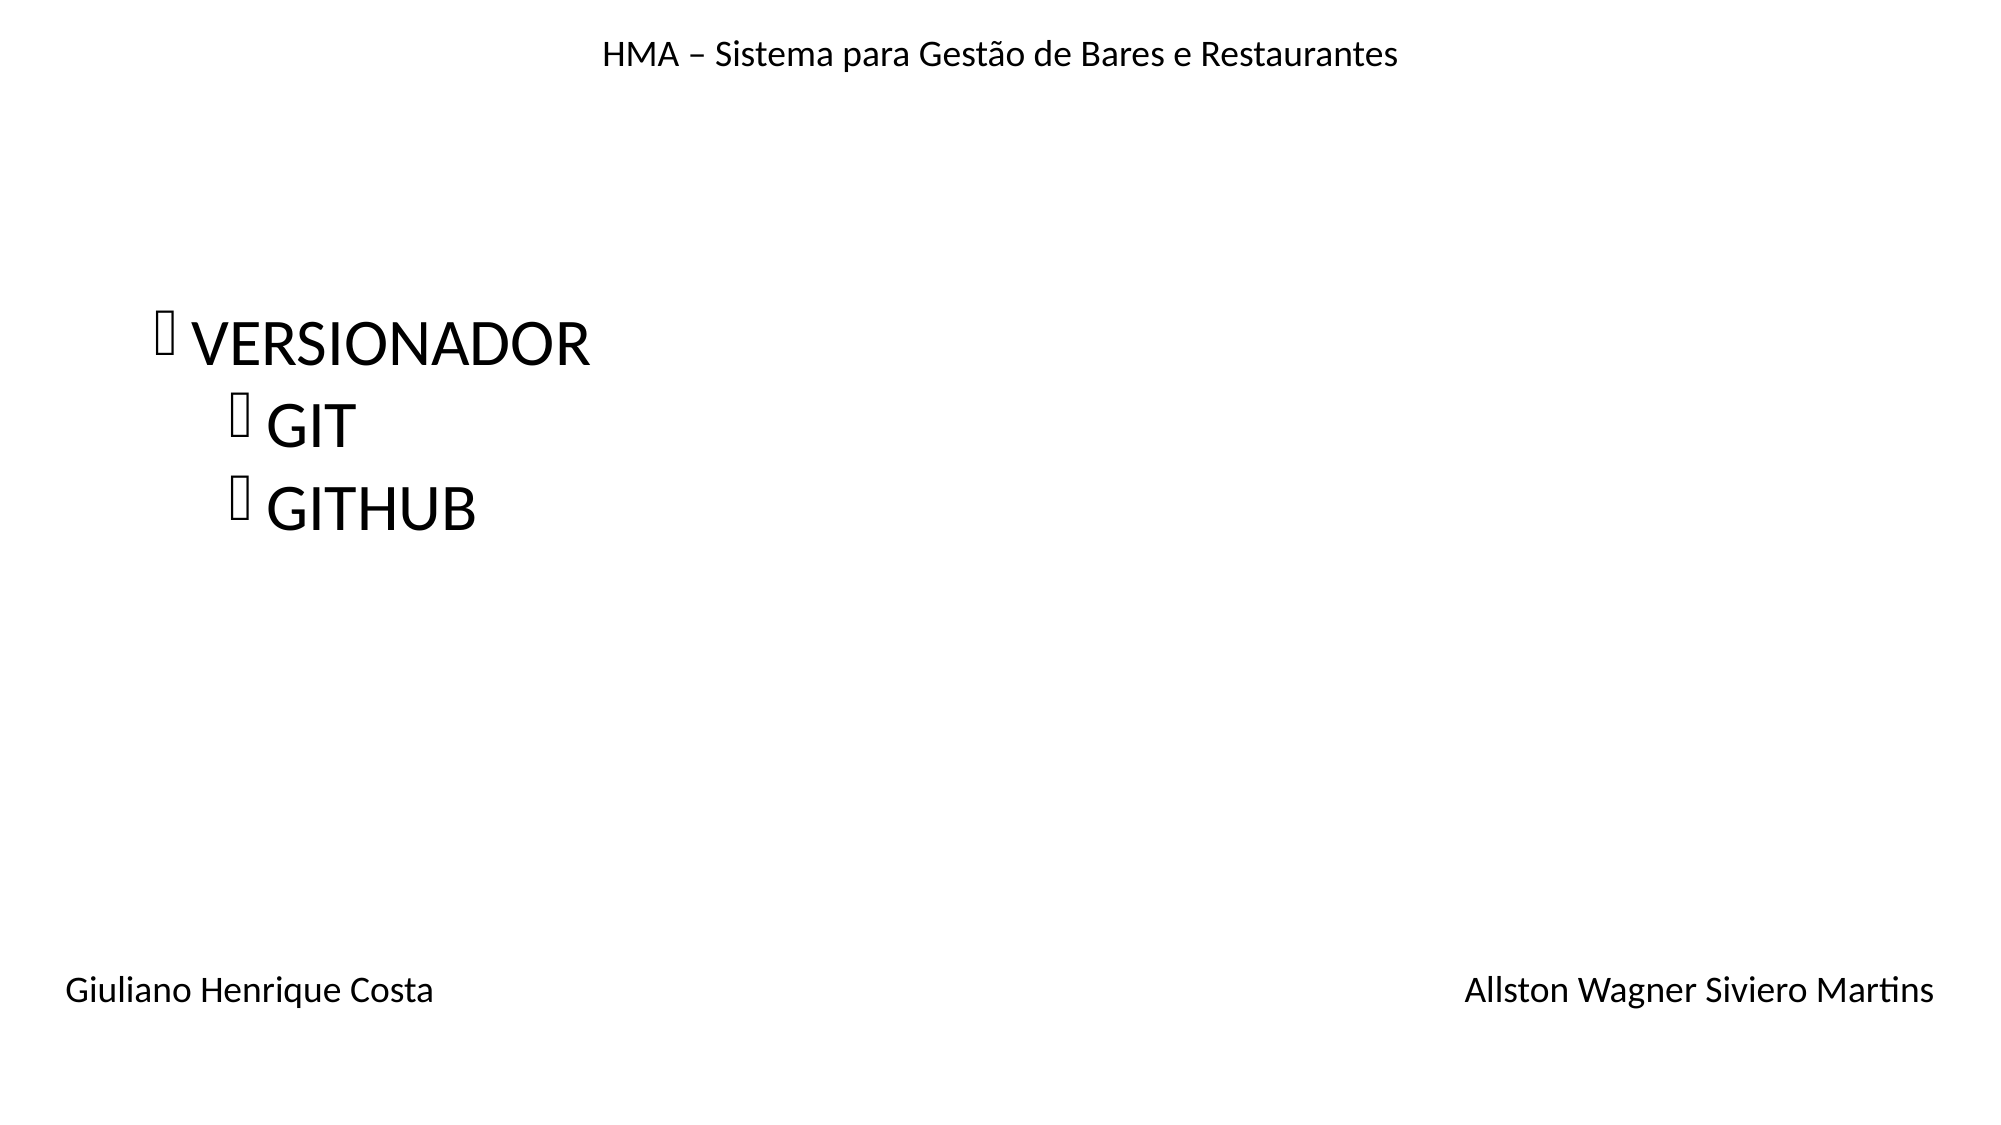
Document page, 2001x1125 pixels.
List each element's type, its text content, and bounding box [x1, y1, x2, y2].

text_box Giuliano Henrique Costa [50, 957, 450, 1018]
list VERSIONADOR GIT GITHUB [138, 299, 1864, 1014]
text_box HMA – Sistema para Gestão de Bares e Restaurantes [587, 21, 1415, 82]
text_box Allston Wagner Siviero Martins [1449, 957, 1950, 1018]
